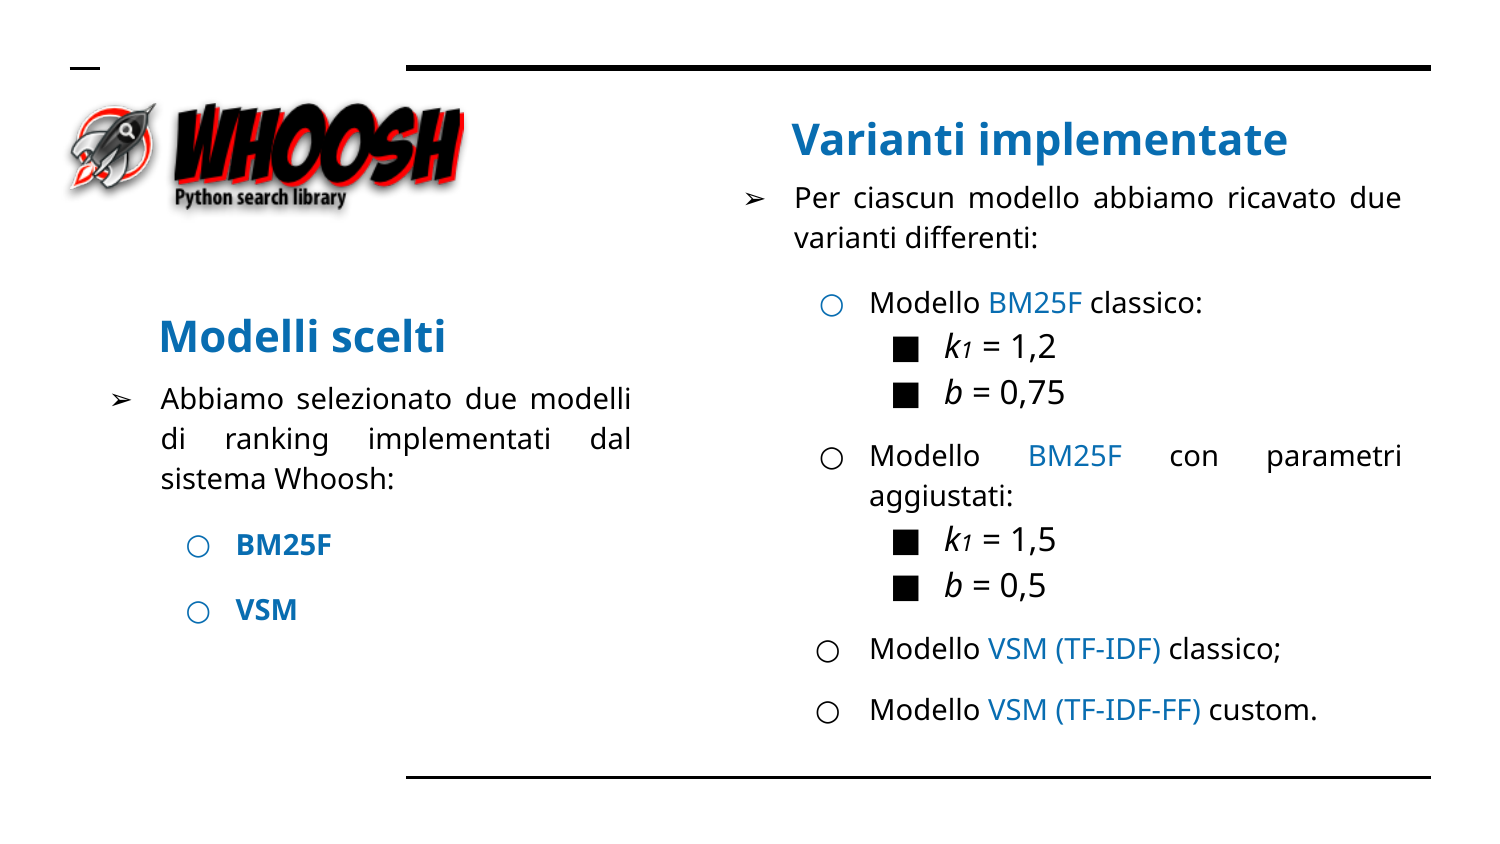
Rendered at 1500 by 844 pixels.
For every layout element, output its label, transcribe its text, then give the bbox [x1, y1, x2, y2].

picture [70, 103, 464, 210]
text_box Varianti implementate [776, 89, 1329, 180]
text_box Modelli scelti [143, 285, 696, 377]
text_box Per ciascun modello abbiamo ricavato due varianti differenti: Modello BM25F classico: k1 = 1,2 b = 0,75 Modello BM25F con parametri aggiustati: k1 = 1,5 b = 0,5 Modello VSM (TF-IDF) classico; Modello VSM (TF-IDF-FF) custom. [704, 159, 1418, 742]
text_box Abbiamo selezionato due modelli di ranking implementati dal sistema Whoosh: BM25F VSM [70, 360, 647, 642]
